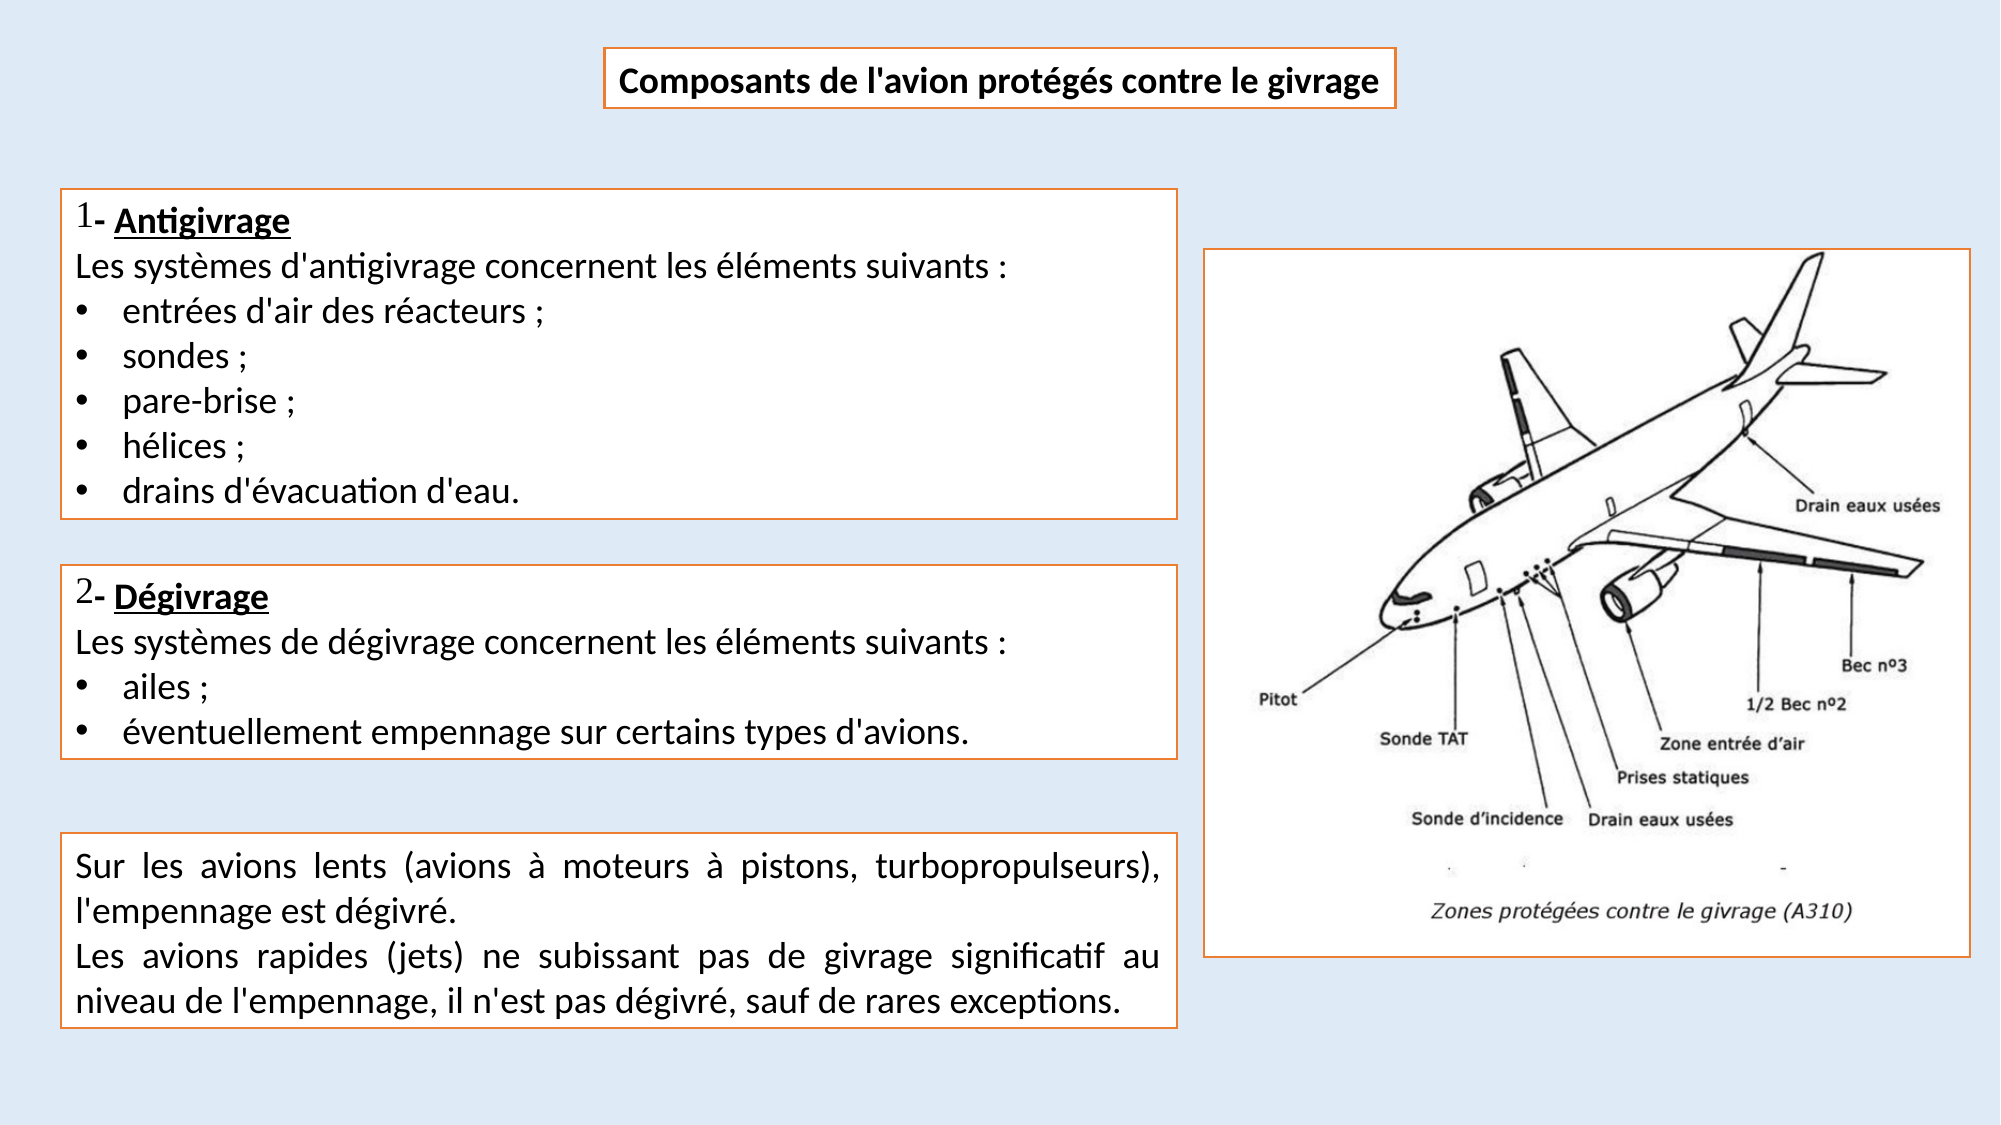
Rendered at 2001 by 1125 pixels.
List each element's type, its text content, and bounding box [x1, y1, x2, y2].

picture [1204, 249, 1969, 956]
text_box - Antigivrage Les systèmes d'antigivrage concernent les éléments suivants : entrées d'air des réacteurs ; sondes ; pare-brise ; hélices ; drains d'évacuation d'eau. [60, 188, 1178, 520]
text_box - Dégivrage Les systèmes de dégivrage concernent les éléments suivants : ailes ; éventuellement empennage sur certains types d'avions. [60, 564, 1178, 760]
text_box Sur les avions lents (avions à moteurs à pistons, turbopropulseurs), l'empennage est dégivré. Les avions rapides (jets) ne subissant pas de givrage significatif au niveau de l'empennage, il n'est pas dégivré, sauf de rares exceptions. [60, 832, 1178, 1029]
text_box Composants de l'avion protégés contre le givrage [603, 47, 1397, 109]
